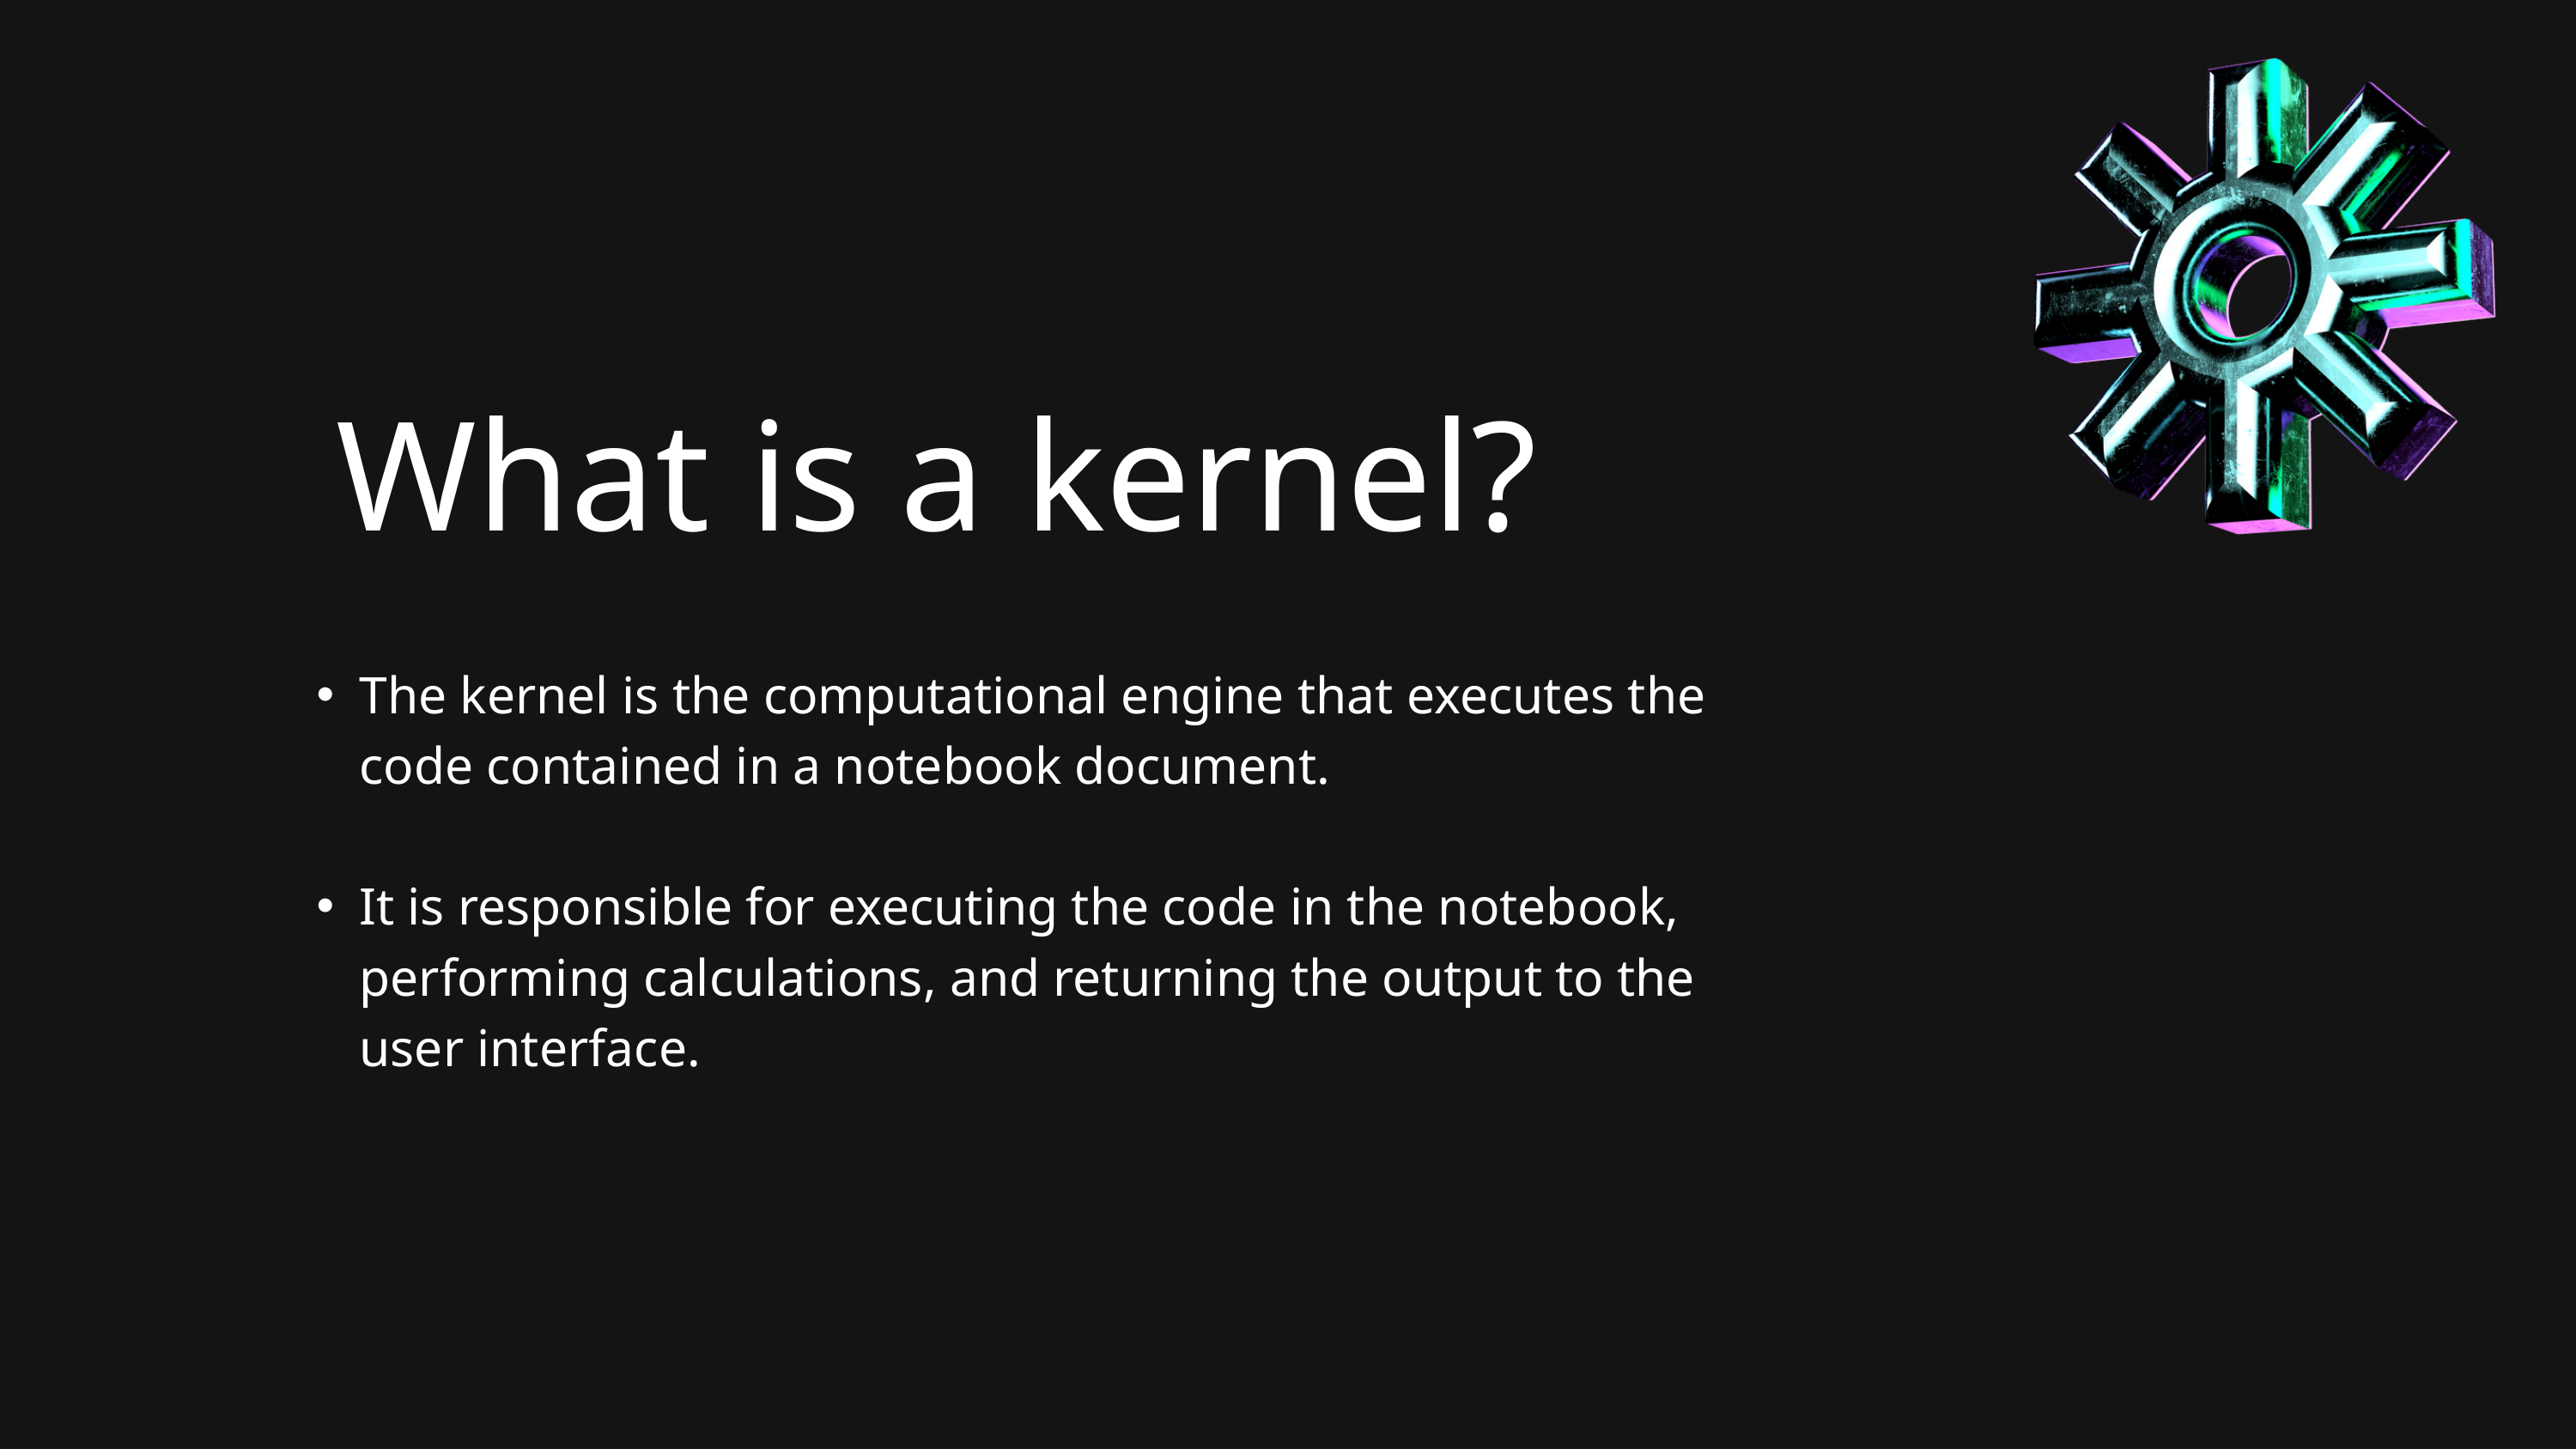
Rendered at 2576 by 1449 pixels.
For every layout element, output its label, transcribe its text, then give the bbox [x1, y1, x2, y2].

text_box [2033, 58, 2496, 535]
text_box What is a kernel? [336, 379, 1789, 561]
text_box The kernel is the computational engine that executes the code contained in a notebook document. It is responsible for executing the code in the notebook, performing calculations, and returning the output to the user interface. [273, 652, 1727, 1077]
